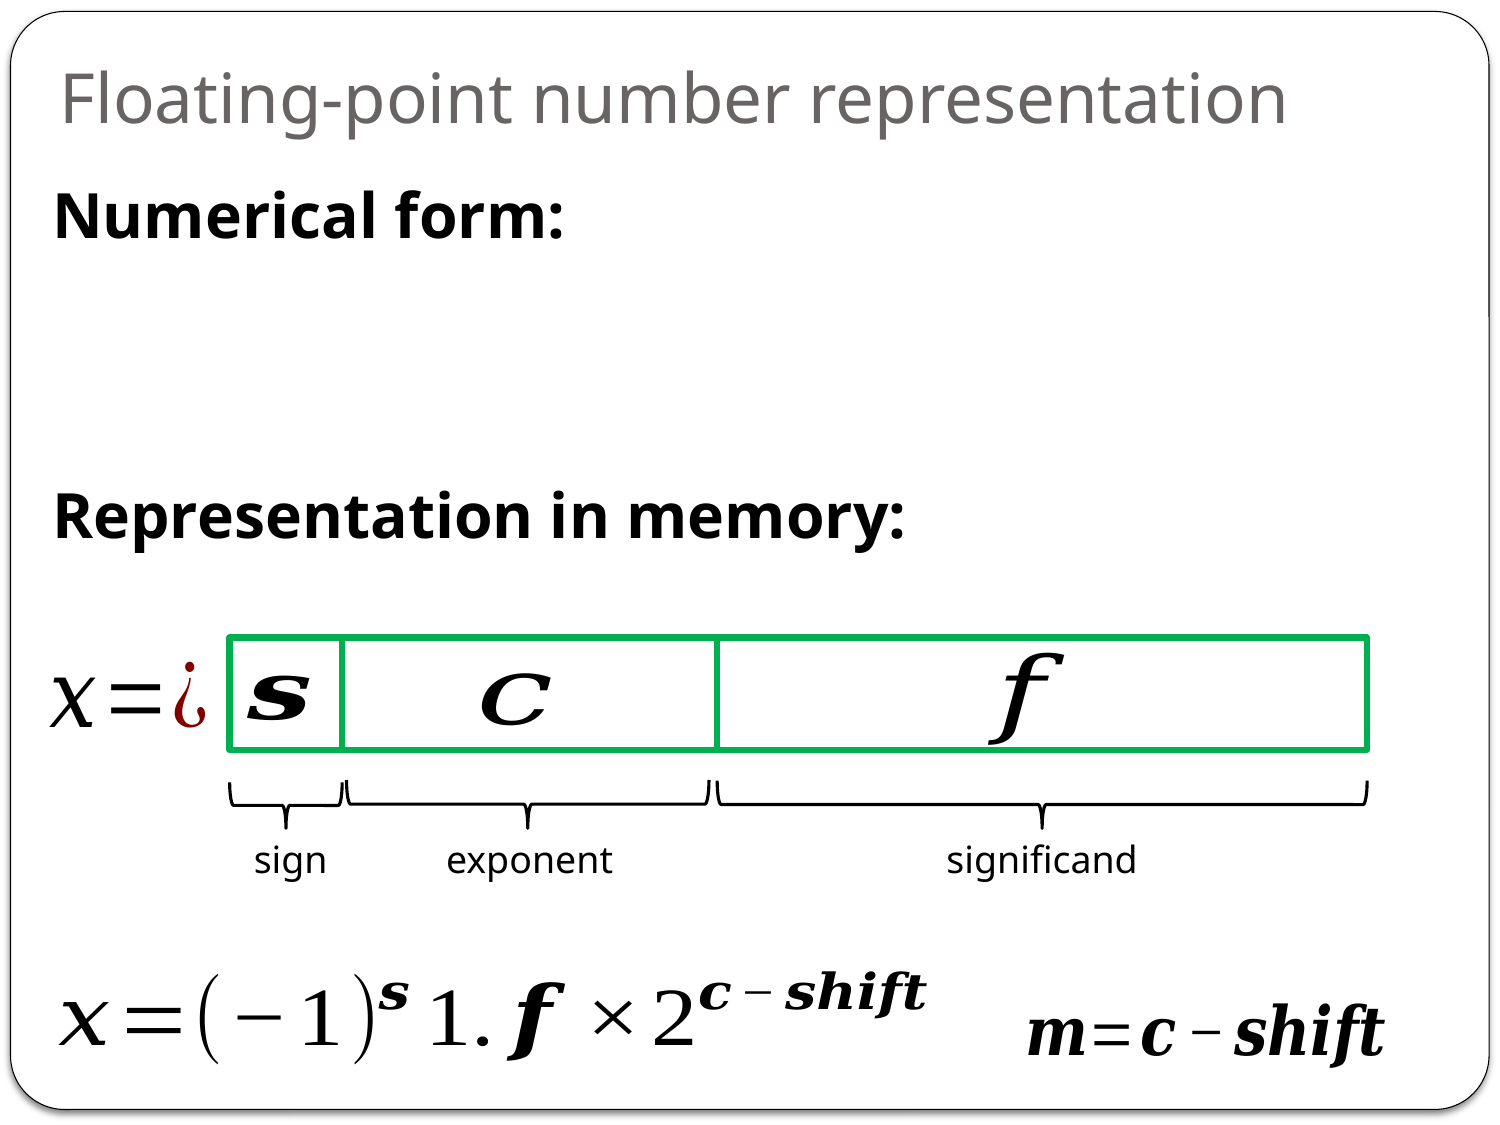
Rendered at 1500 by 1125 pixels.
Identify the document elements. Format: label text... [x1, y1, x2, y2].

text_box [228, 782, 343, 828]
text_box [229, 637, 1368, 751]
text_box [716, 780, 1368, 828]
text_box significand [931, 828, 1153, 889]
text_box exponent [431, 828, 628, 889]
text_box Floating-point number representation [45, 0, 1321, 153]
text_box sign [238, 828, 343, 889]
text_box [345, 779, 710, 828]
